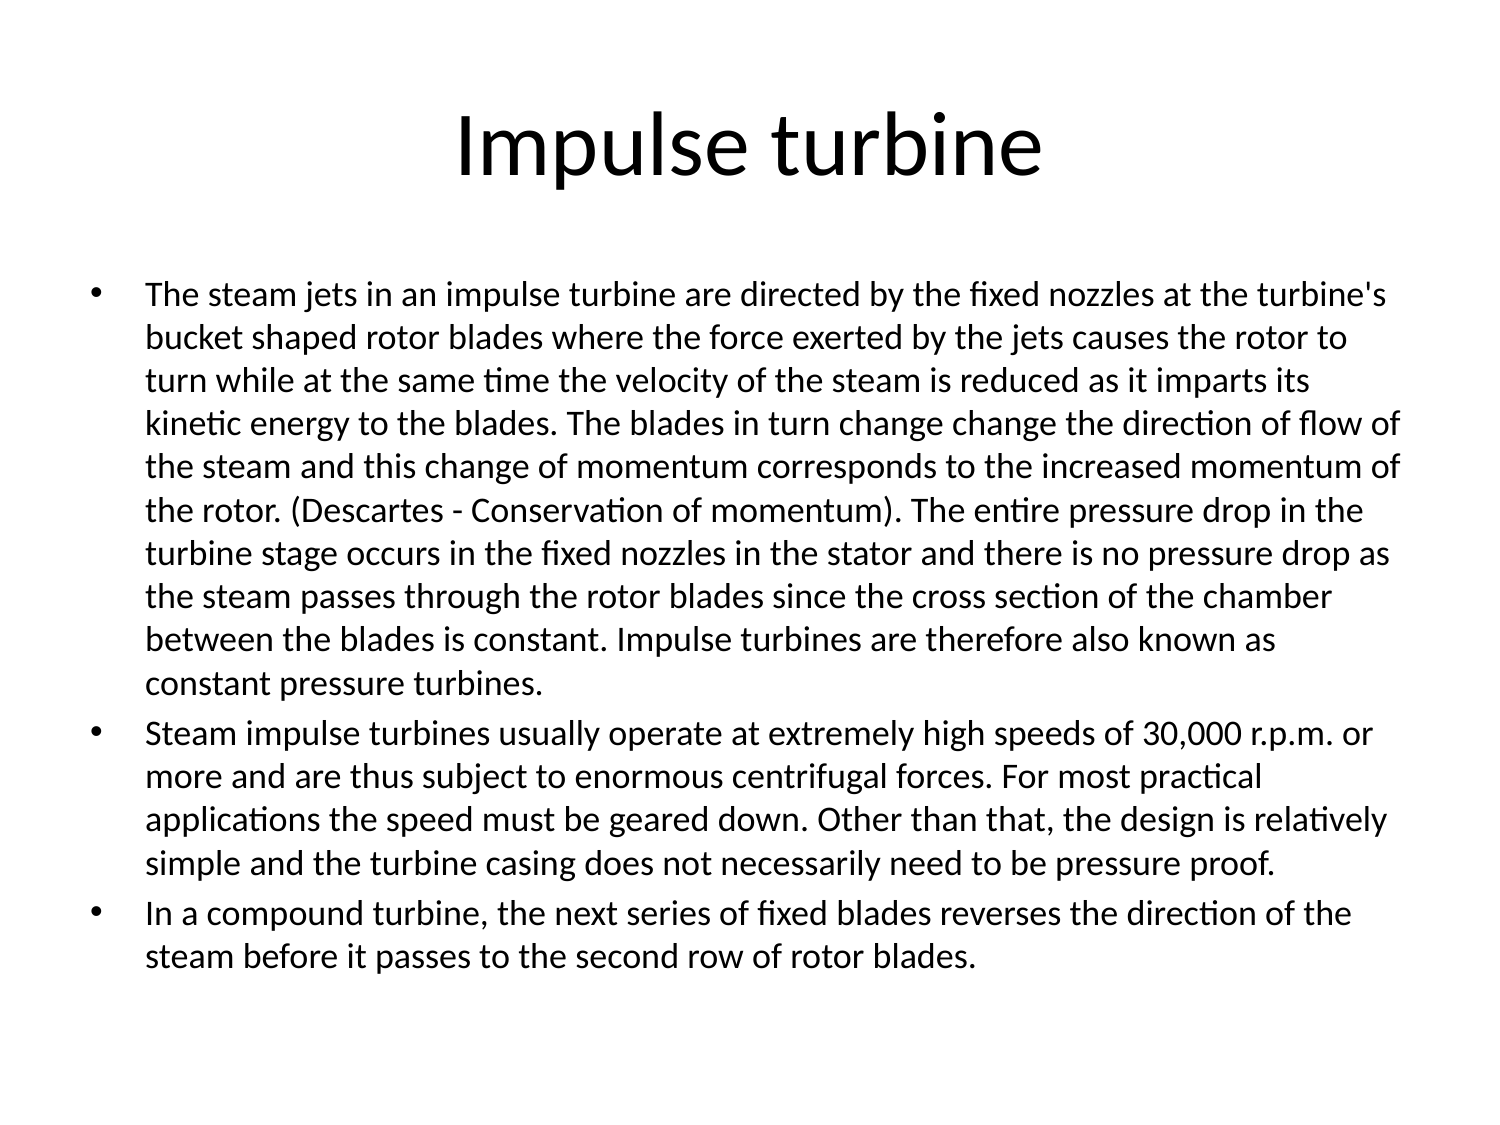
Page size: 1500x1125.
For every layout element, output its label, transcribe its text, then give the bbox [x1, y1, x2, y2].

list The steam jets in an impulse turbine are directed by the fixed nozzles at the turbine's bucket shaped rotor blades where the force exerted by the jets causes the rotor to turn while at the same time the velocity of the steam is reduced as it imparts its kinetic energy to the blades. The blades in turn change change the direction of flow of the steam and this change of momentum corresponds to the increased momentum of the rotor. (Descartes - Conservation of momentum). The entire pressure drop in the turbine stage occurs in the fixed nozzles in the stator and there is no pressure drop as the steam passes through the rotor blades since the cross section of the chamber between the blades is constant. Impulse turbines are therefore also known as constant pressure turbines. Steam impulse turbines usually operate at extremely high speeds of 30,000 r.p.m. or more and are thus subject to enormous centrifugal forces. For most practical applications the speed must be geared down. Other than that, the design is relatively simple and the turbine casing does not necessarily need to be pressure proof. In a compound turbine, the next series of fixed blades reverses the direction of the steam before it passes to the second row of rotor blades. [75, 262, 1425, 1005]
title Impulse turbine [75, 45, 1425, 233]
